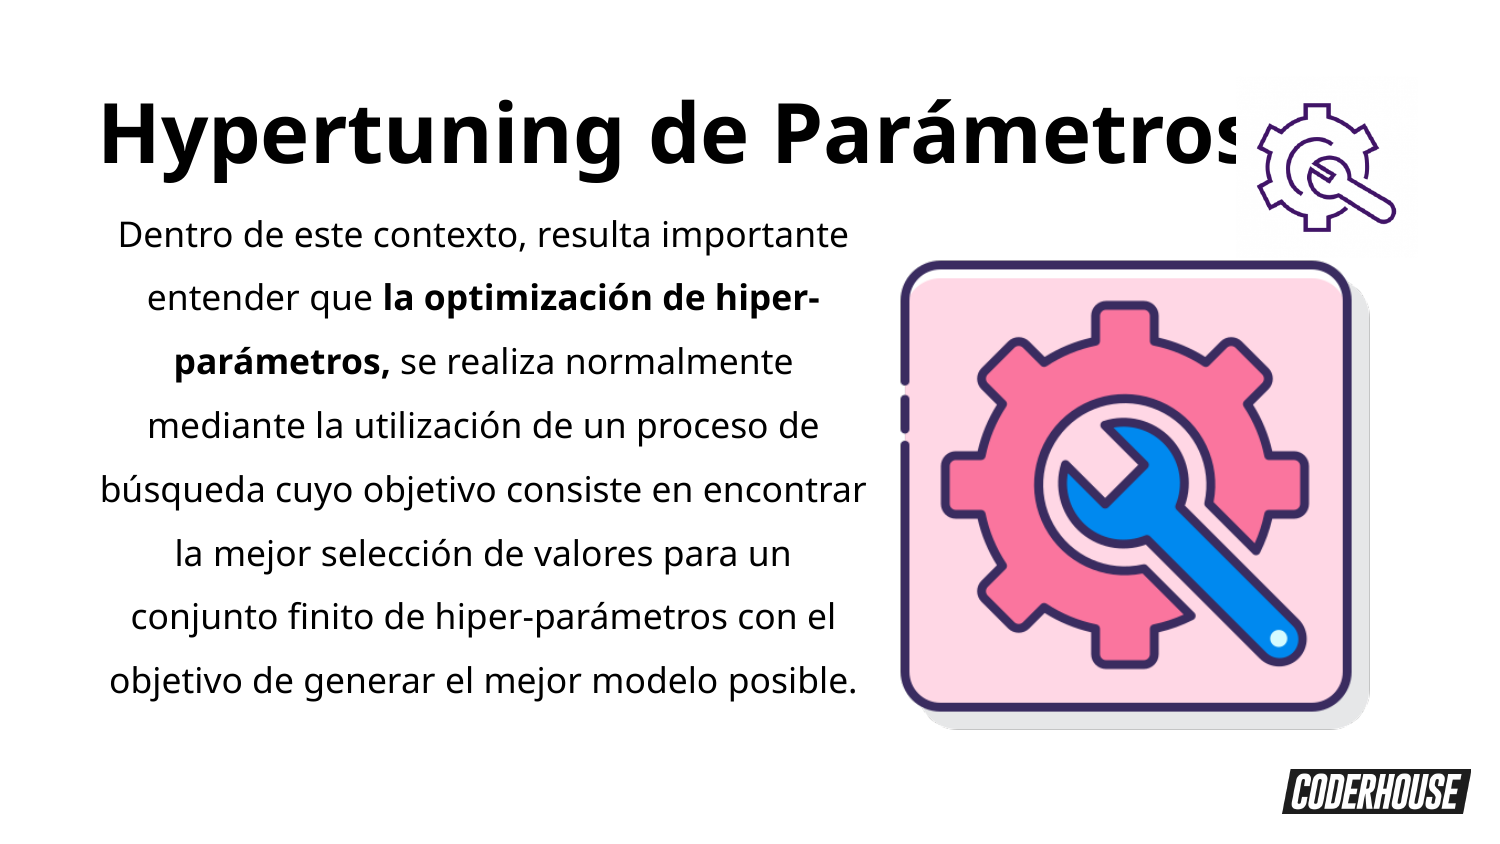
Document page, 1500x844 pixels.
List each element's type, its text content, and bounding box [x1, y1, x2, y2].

text_box Hypertuning de Parámetros [82, 76, 1235, 197]
text_box Dentro de este contexto, resulta importante entender que la optimización de hiper-parámetros, se realiza normalmente mediante la utilización de un proceso de búsqueda cuyo objetivo consiste en encontrar la mejor selección de valores para un conjunto finito de hiper-parámetros con el objetivo de generar el mejor modelo posible. [82, 212, 850, 739]
picture [852, 76, 1471, 814]
